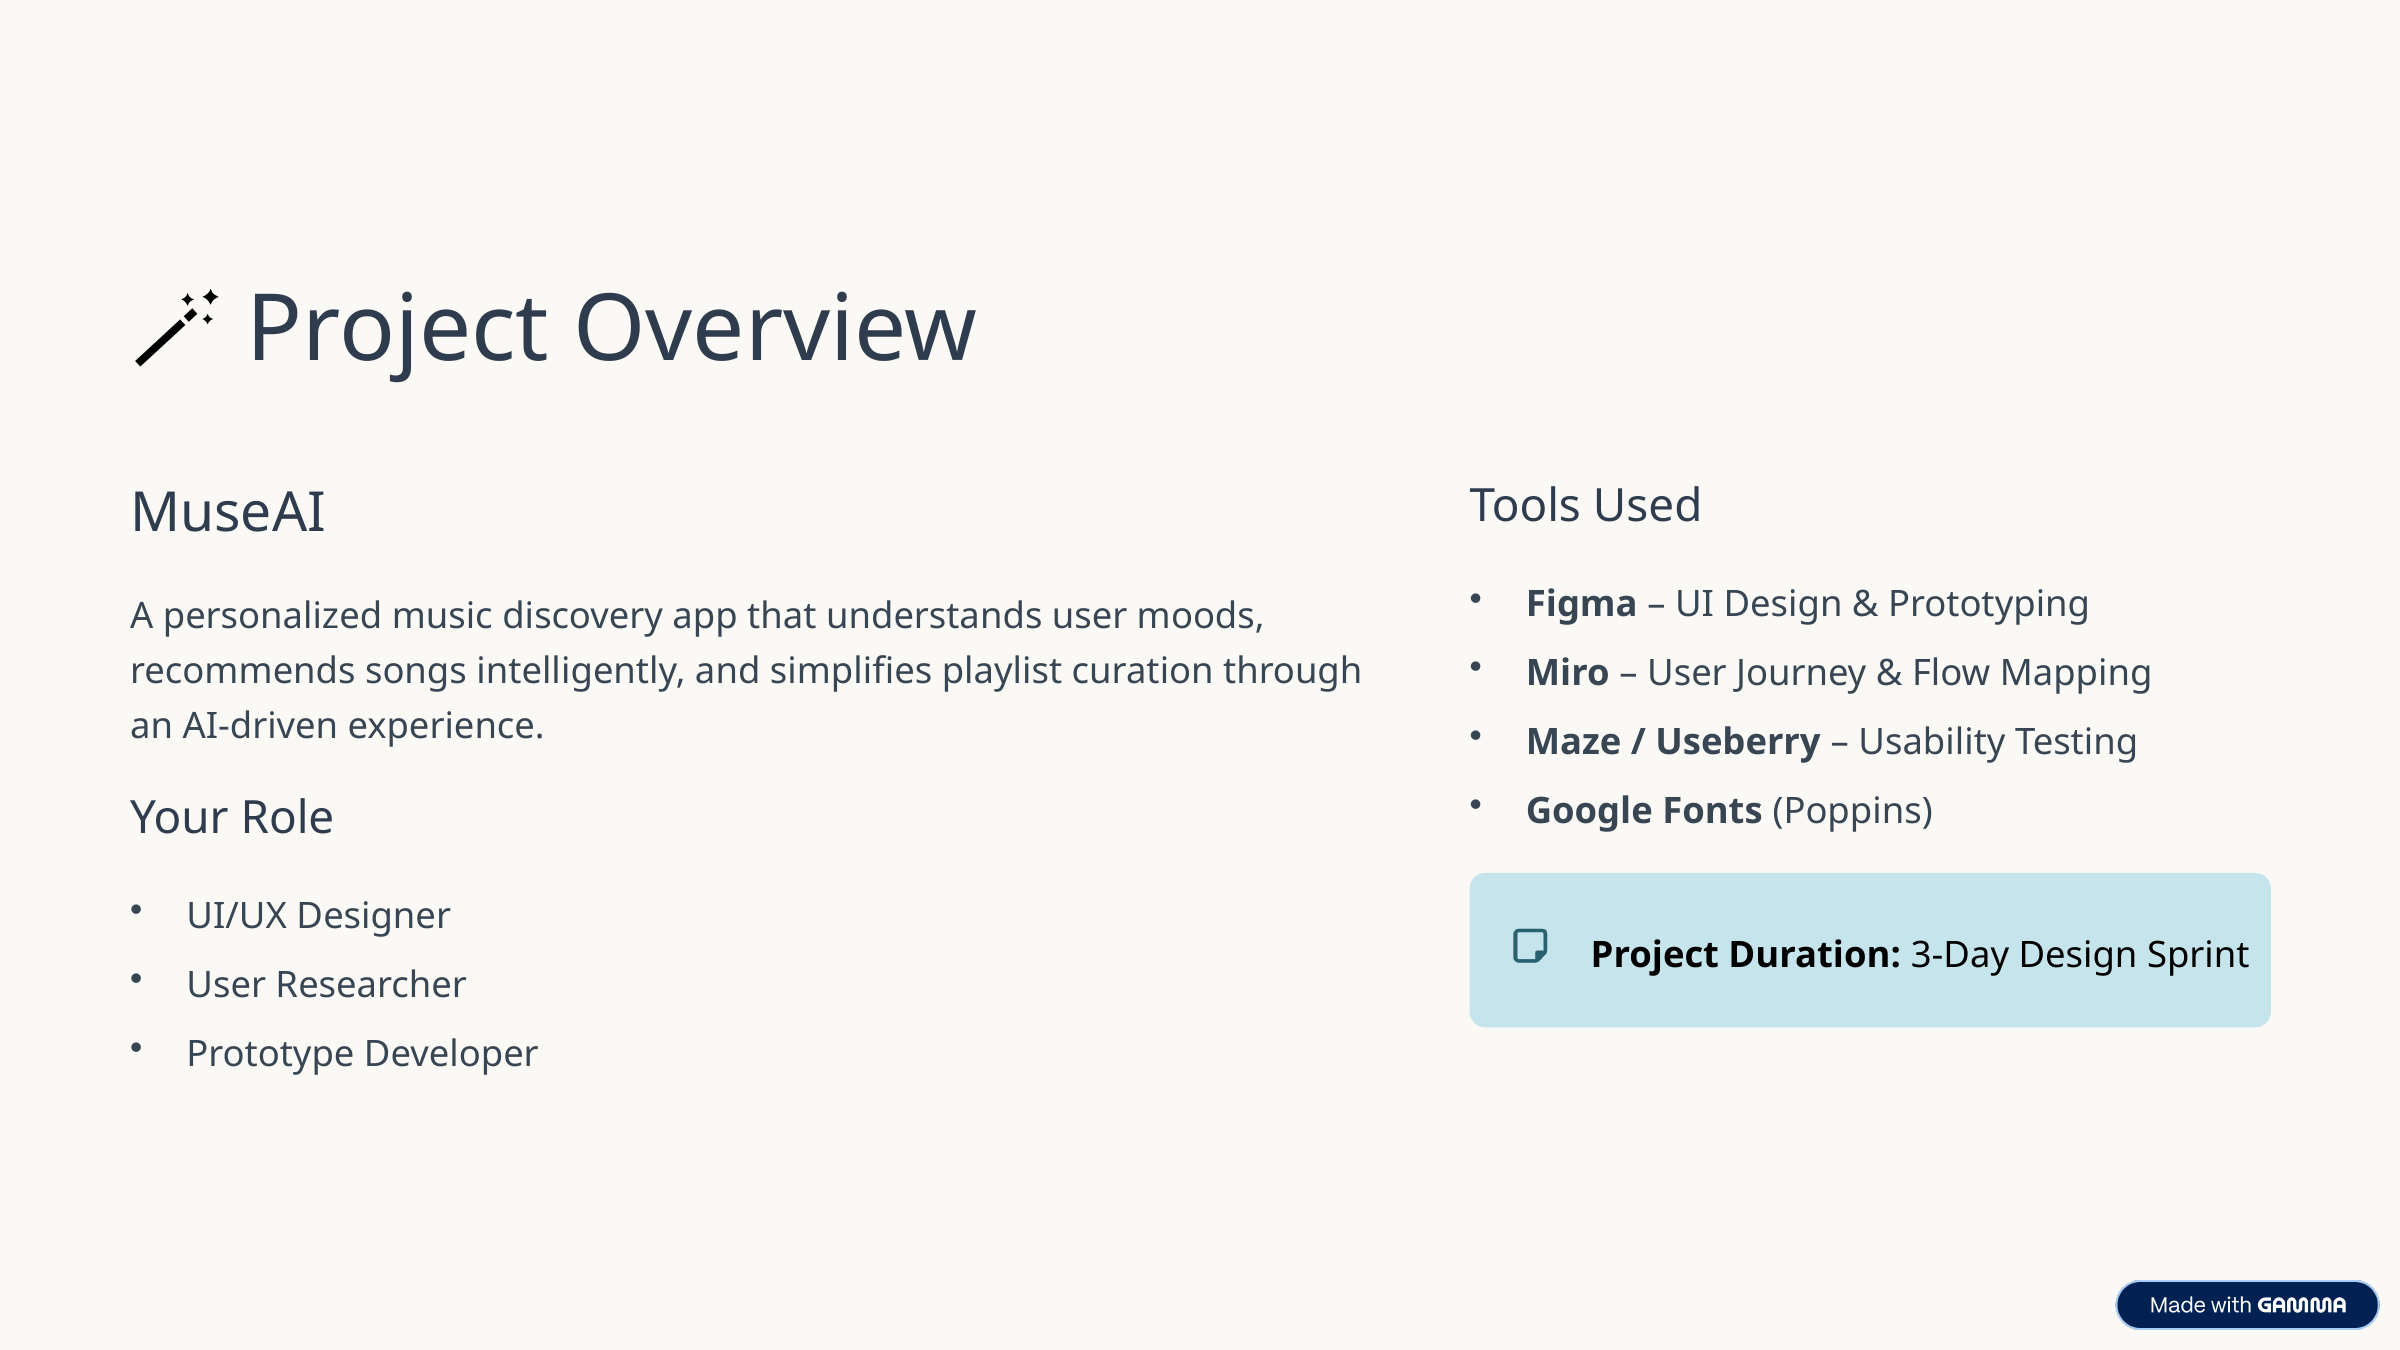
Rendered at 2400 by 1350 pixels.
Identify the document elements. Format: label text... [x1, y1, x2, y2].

text_box Miro – User Journey & Flow Mapping [1469, 637, 2271, 694]
picture [1506, 926, 1554, 965]
text_box Maze / Useberry – Usability Testing [1469, 706, 2271, 763]
text_box [1469, 872, 2271, 1028]
text_box Figma – UI Design & Prototyping [1469, 568, 2271, 625]
text_box MuseAI [130, 473, 689, 544]
text_box Google Fonts (Poppins) [1469, 775, 2271, 832]
text_box Tools Used [1469, 473, 1935, 532]
text_box 🪄 Project Overview [130, 263, 1061, 381]
text_box Your Role [130, 785, 596, 844]
text_box UI/UX Designer [130, 880, 1378, 937]
picture [2106, 1271, 2389, 1339]
text_box Prototype Developer [130, 1018, 1378, 1074]
text_box User Researcher [130, 949, 1378, 1006]
text_box Project Duration: 3-Day Design Sprint [1590, 919, 2234, 976]
text_box A personalized music discovery app that understands user moods, recommends songs intelligently, and simplifies playlist curation through an AI-driven experience. [130, 580, 1378, 748]
